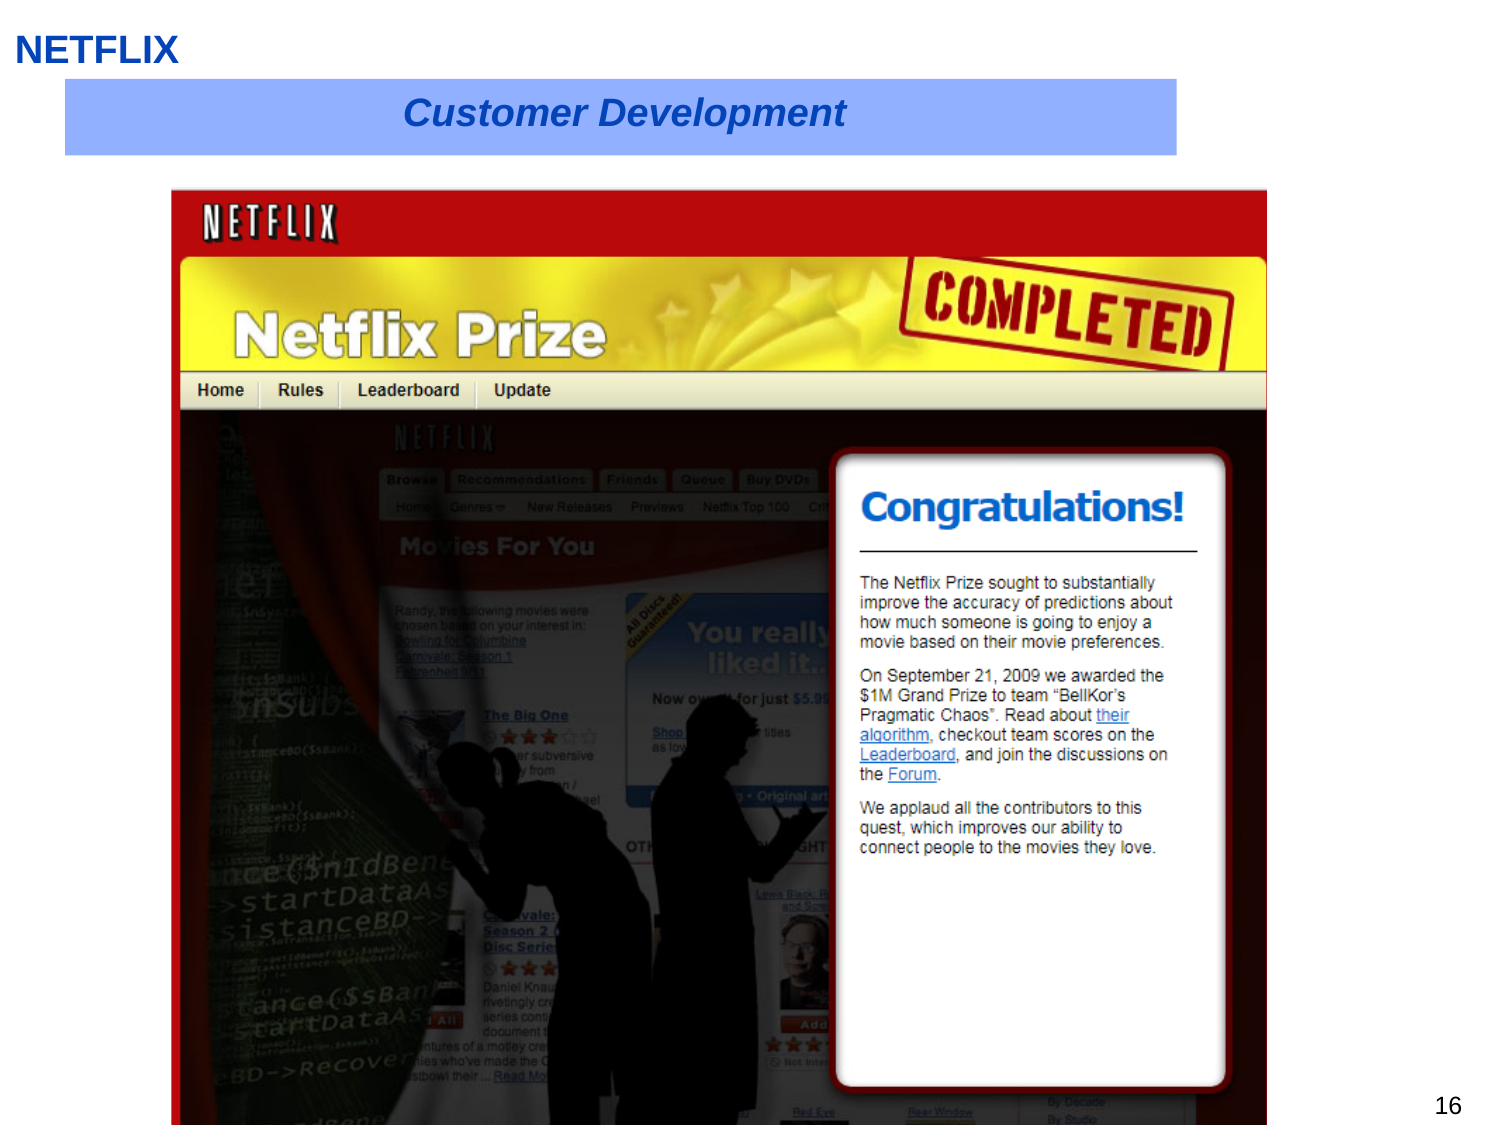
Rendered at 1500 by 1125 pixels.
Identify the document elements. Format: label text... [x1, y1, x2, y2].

text_box Customer Development [91, 87, 1159, 135]
text_box NETFLIX [0, 17, 1443, 65]
picture [171, 186, 1268, 1125]
slide_number 15 [1271, 1089, 1463, 1121]
text_box [65, 78, 1177, 156]
